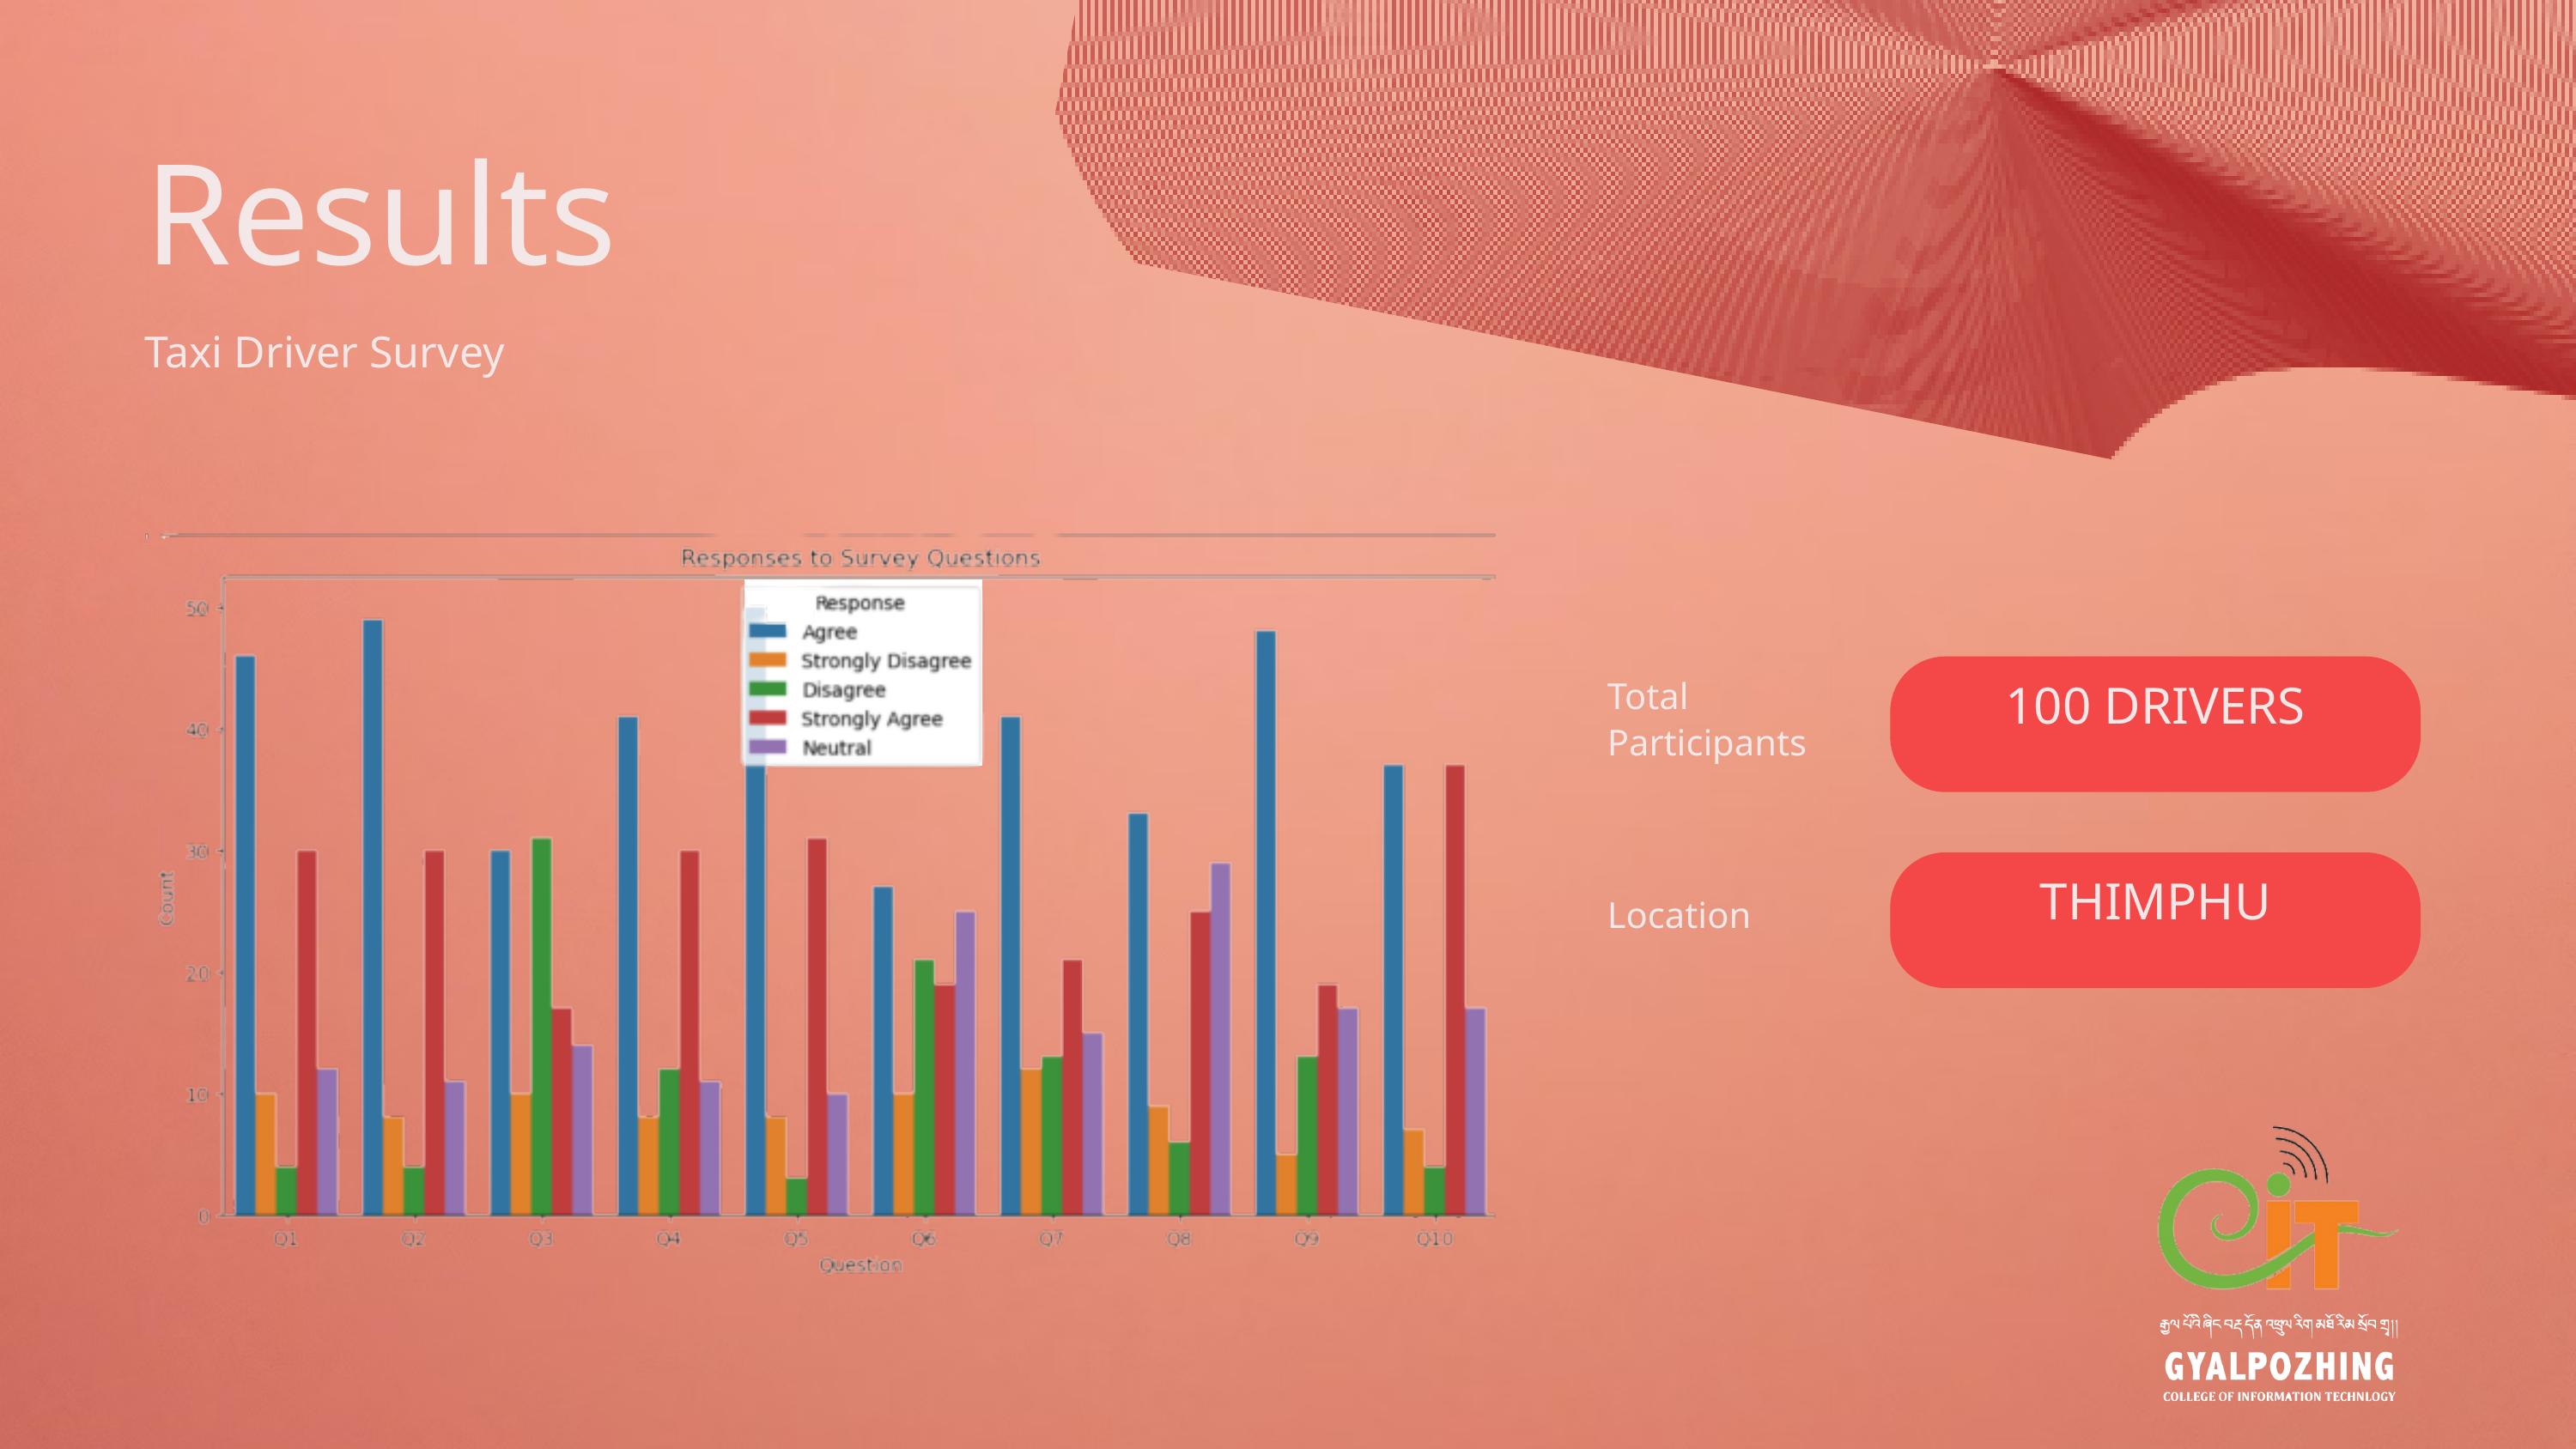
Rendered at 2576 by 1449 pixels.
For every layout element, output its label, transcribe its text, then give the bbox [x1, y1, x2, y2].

text_box [144, 526, 1504, 1282]
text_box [744, 579, 983, 767]
text_box [1047, 0, 2576, 554]
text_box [1890, 852, 2421, 989]
text_box [0, 0, 2576, 1449]
text_box Total Participants [1607, 670, 1825, 764]
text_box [1890, 656, 2421, 792]
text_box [1982, 1067, 2576, 1408]
text_box Results [144, 153, 1376, 293]
text_box Taxi Driver Survey [144, 317, 1376, 378]
text_box Location [1607, 888, 1825, 936]
